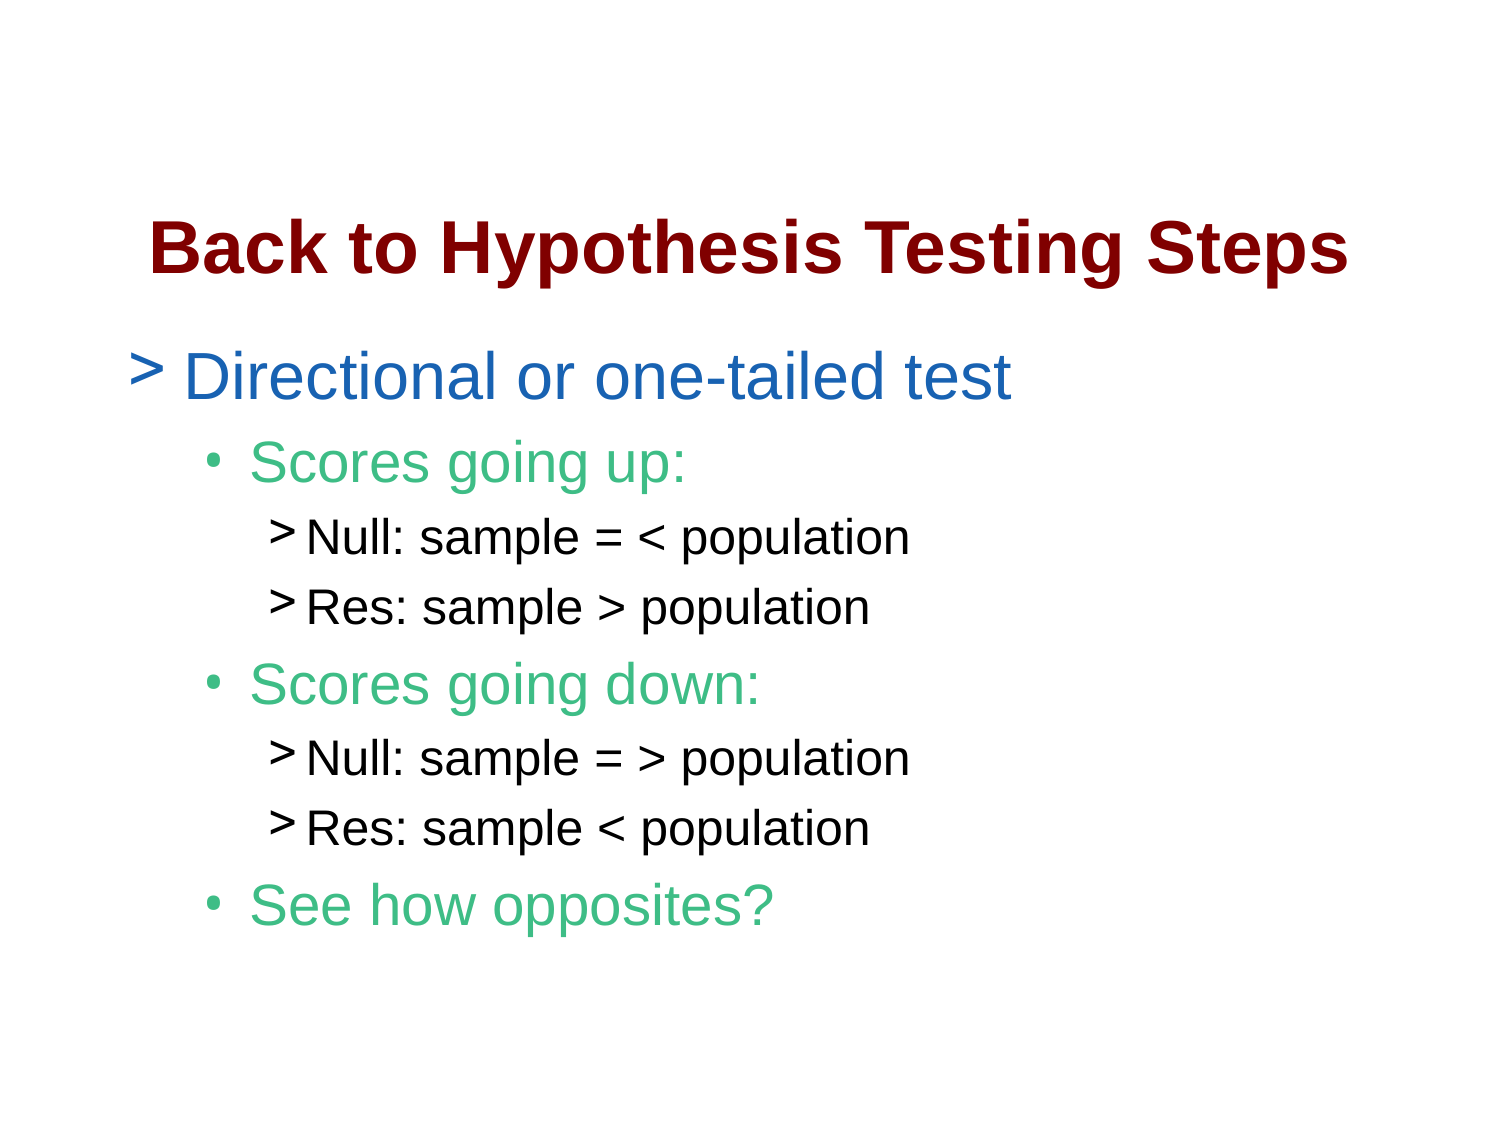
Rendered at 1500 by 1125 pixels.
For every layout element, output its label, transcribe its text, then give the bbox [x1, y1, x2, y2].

list Directional or one-tailed test Scores going up: Null: sample = < population Res: sample > population Scores going down: Null: sample = > population Res: sample < population See how opposites? [112, 324, 1388, 1001]
title Back to Hypothesis Testing Steps [112, 199, 1388, 288]
